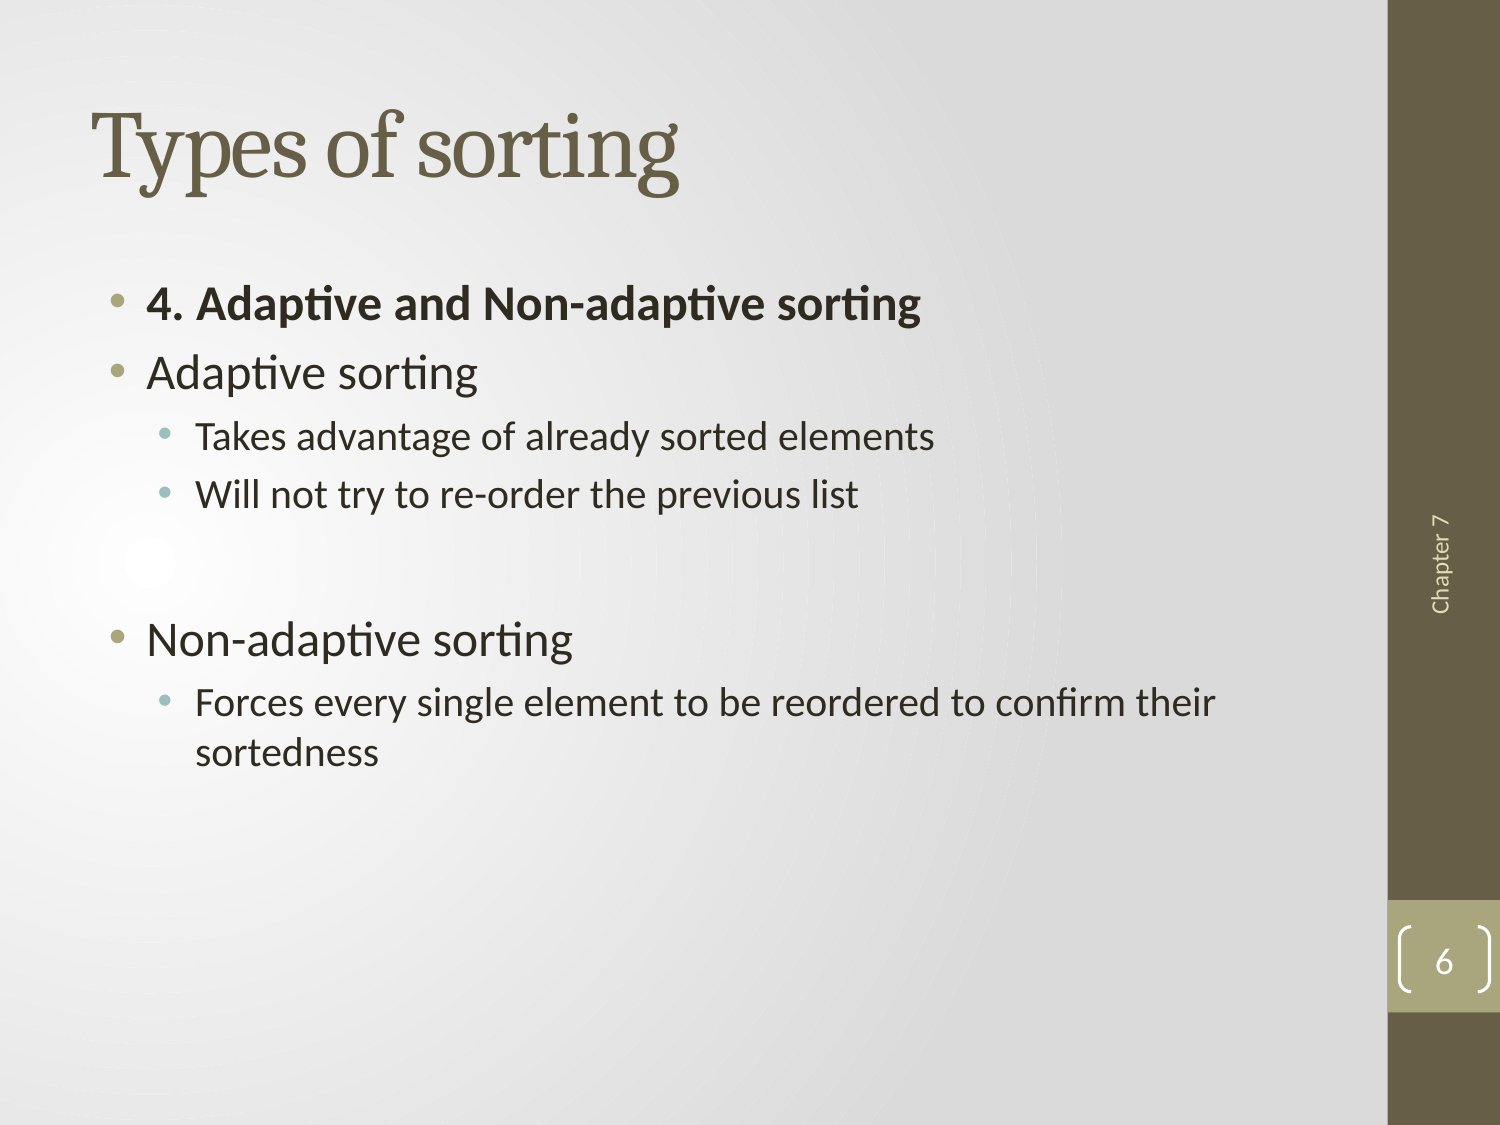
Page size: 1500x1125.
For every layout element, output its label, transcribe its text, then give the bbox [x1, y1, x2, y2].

list 4. Adaptive and Non-adaptive sorting Adaptive sorting Takes advantage of already sorted elements Will not try to re-order the previous list Non-adaptive sorting Forces every single element to be reordered to confirm their sortedness [75, 262, 1325, 1050]
slide_number 6 [1397, 925, 1492, 994]
footer Chapter 7 [1408, 500, 1469, 889]
title Types of sorting [75, 45, 1325, 233]
